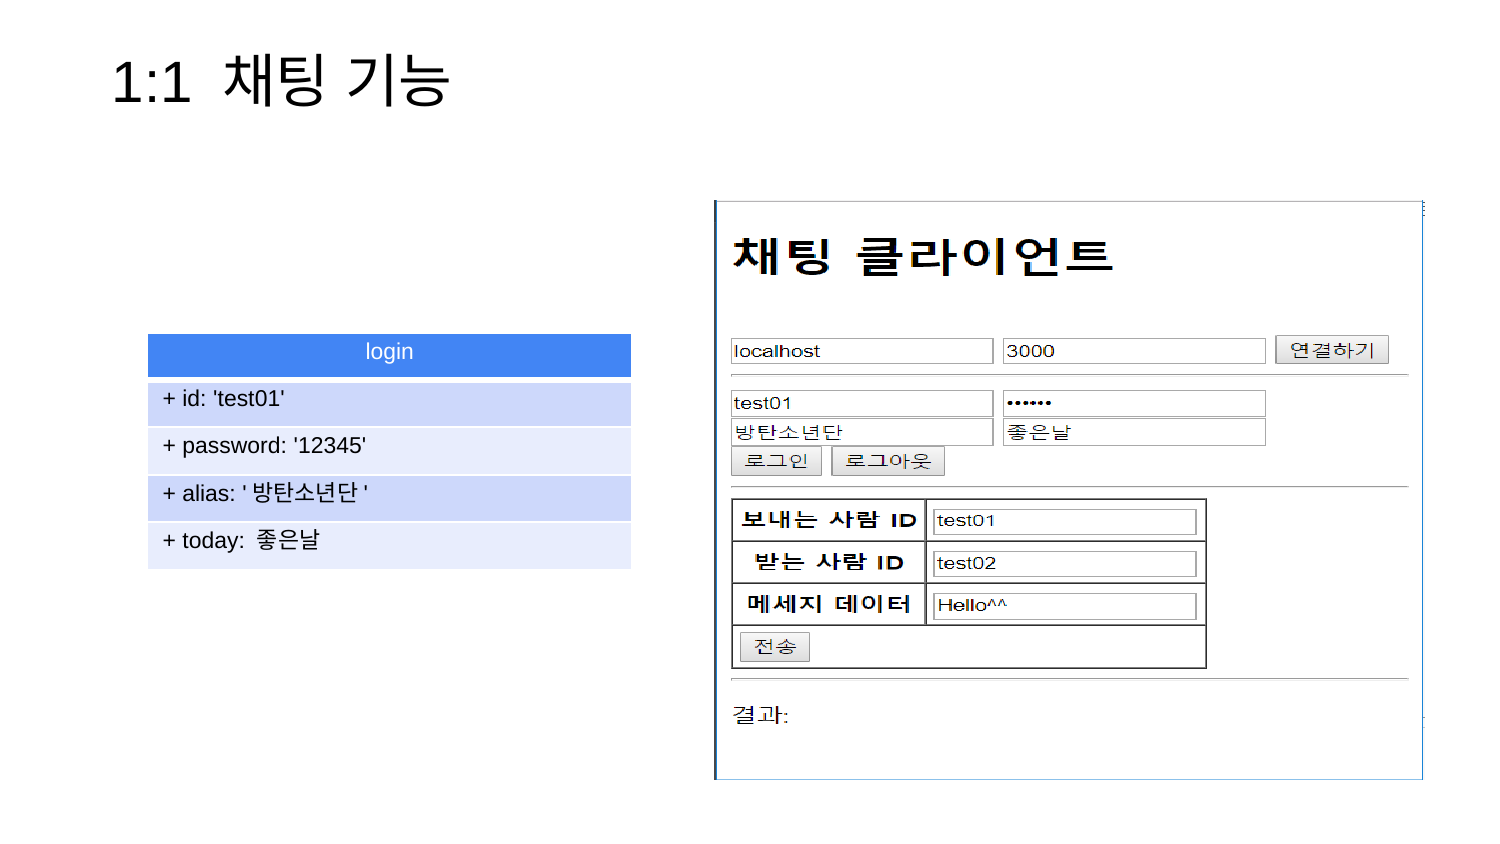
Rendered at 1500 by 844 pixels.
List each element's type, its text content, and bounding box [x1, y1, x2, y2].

table_cell + id: 'test01' [148, 383, 631, 426]
picture [714, 200, 1425, 781]
title 1:1 채팅 기능 [96, 35, 1500, 151]
table_cell + today: 좋은날 [148, 523, 631, 569]
table_header login [148, 334, 631, 377]
table_cell + password: '12345' [148, 428, 631, 474]
table_cell + alias: '방탄소년단' [148, 476, 631, 521]
